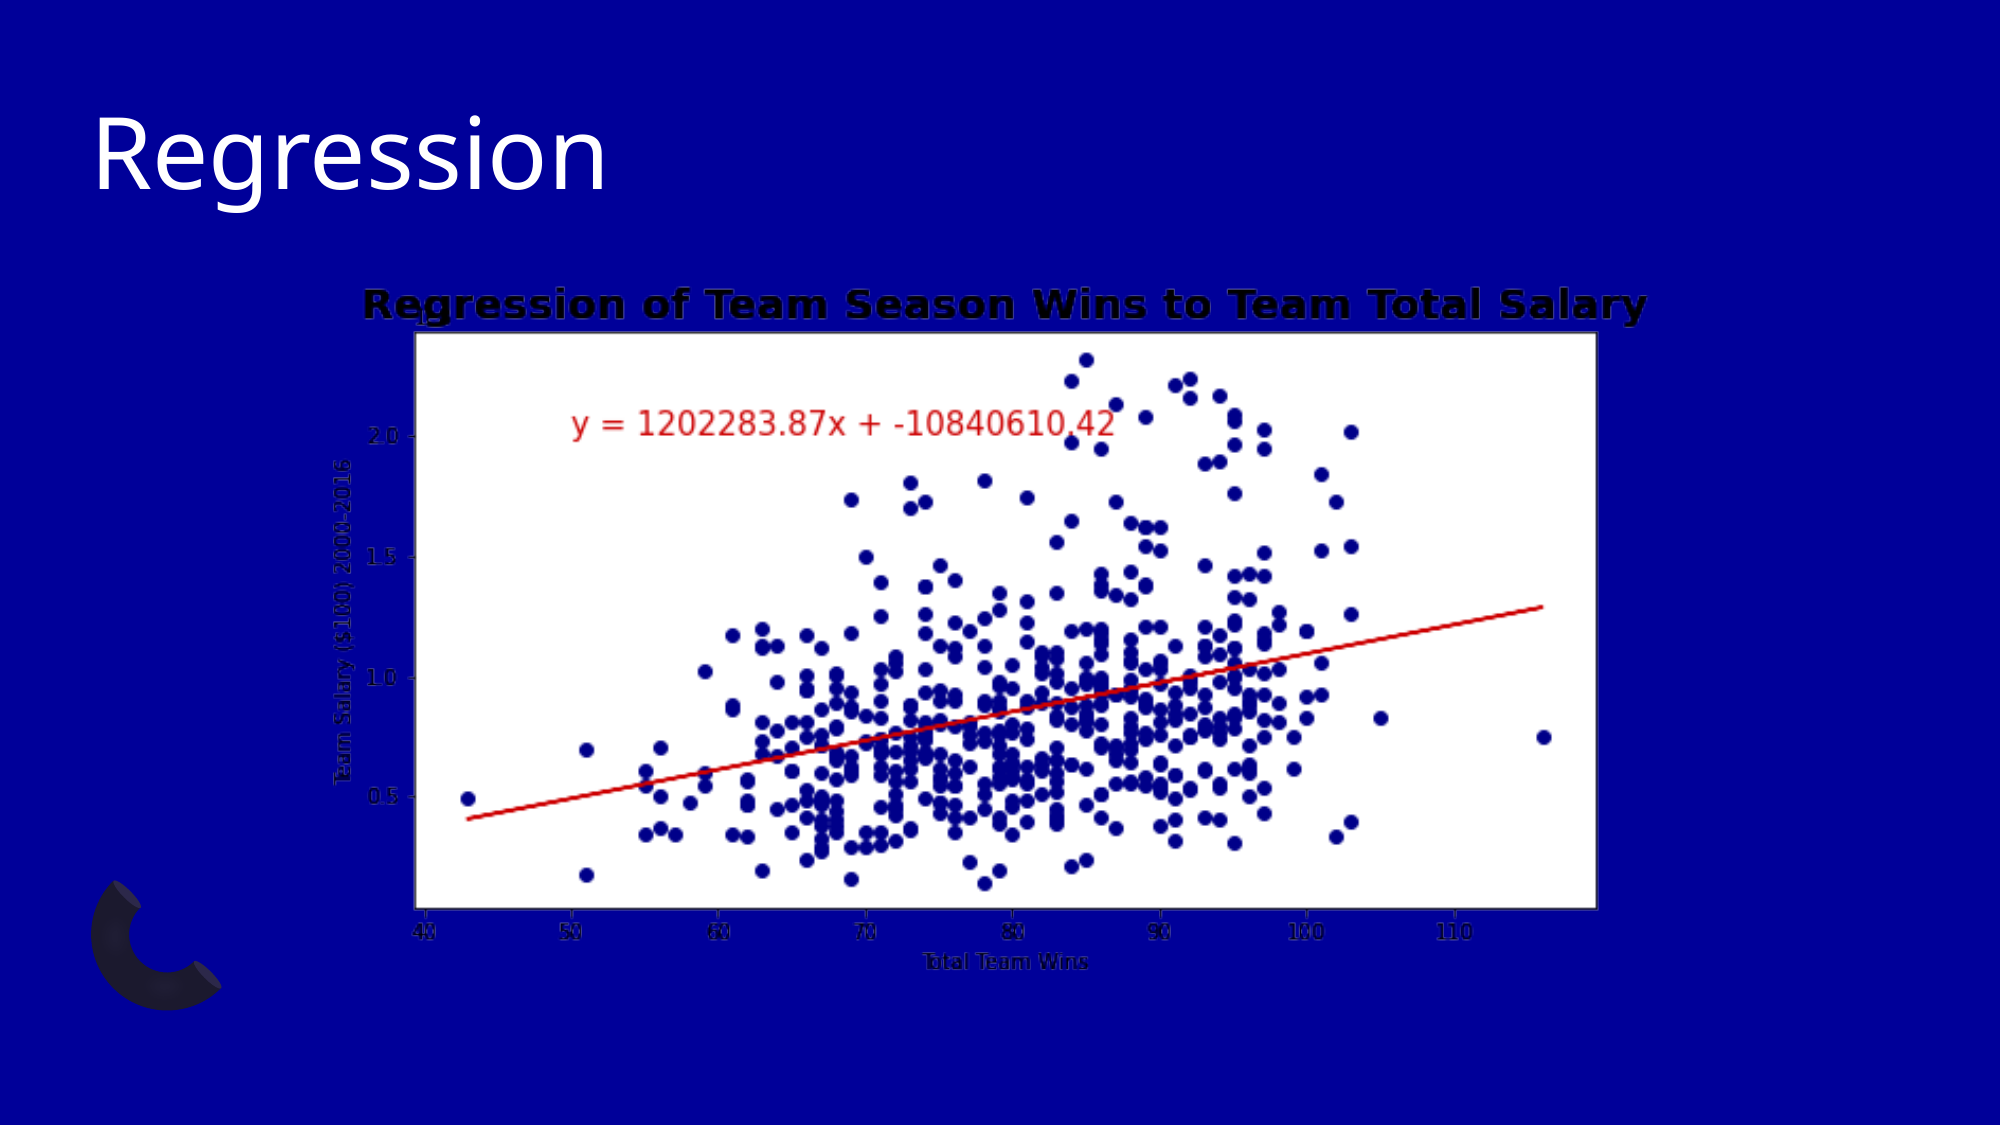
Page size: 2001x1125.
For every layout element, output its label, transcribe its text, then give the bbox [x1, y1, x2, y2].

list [224, 241, 1749, 1005]
title Regression [90, 90, 1910, 309]
